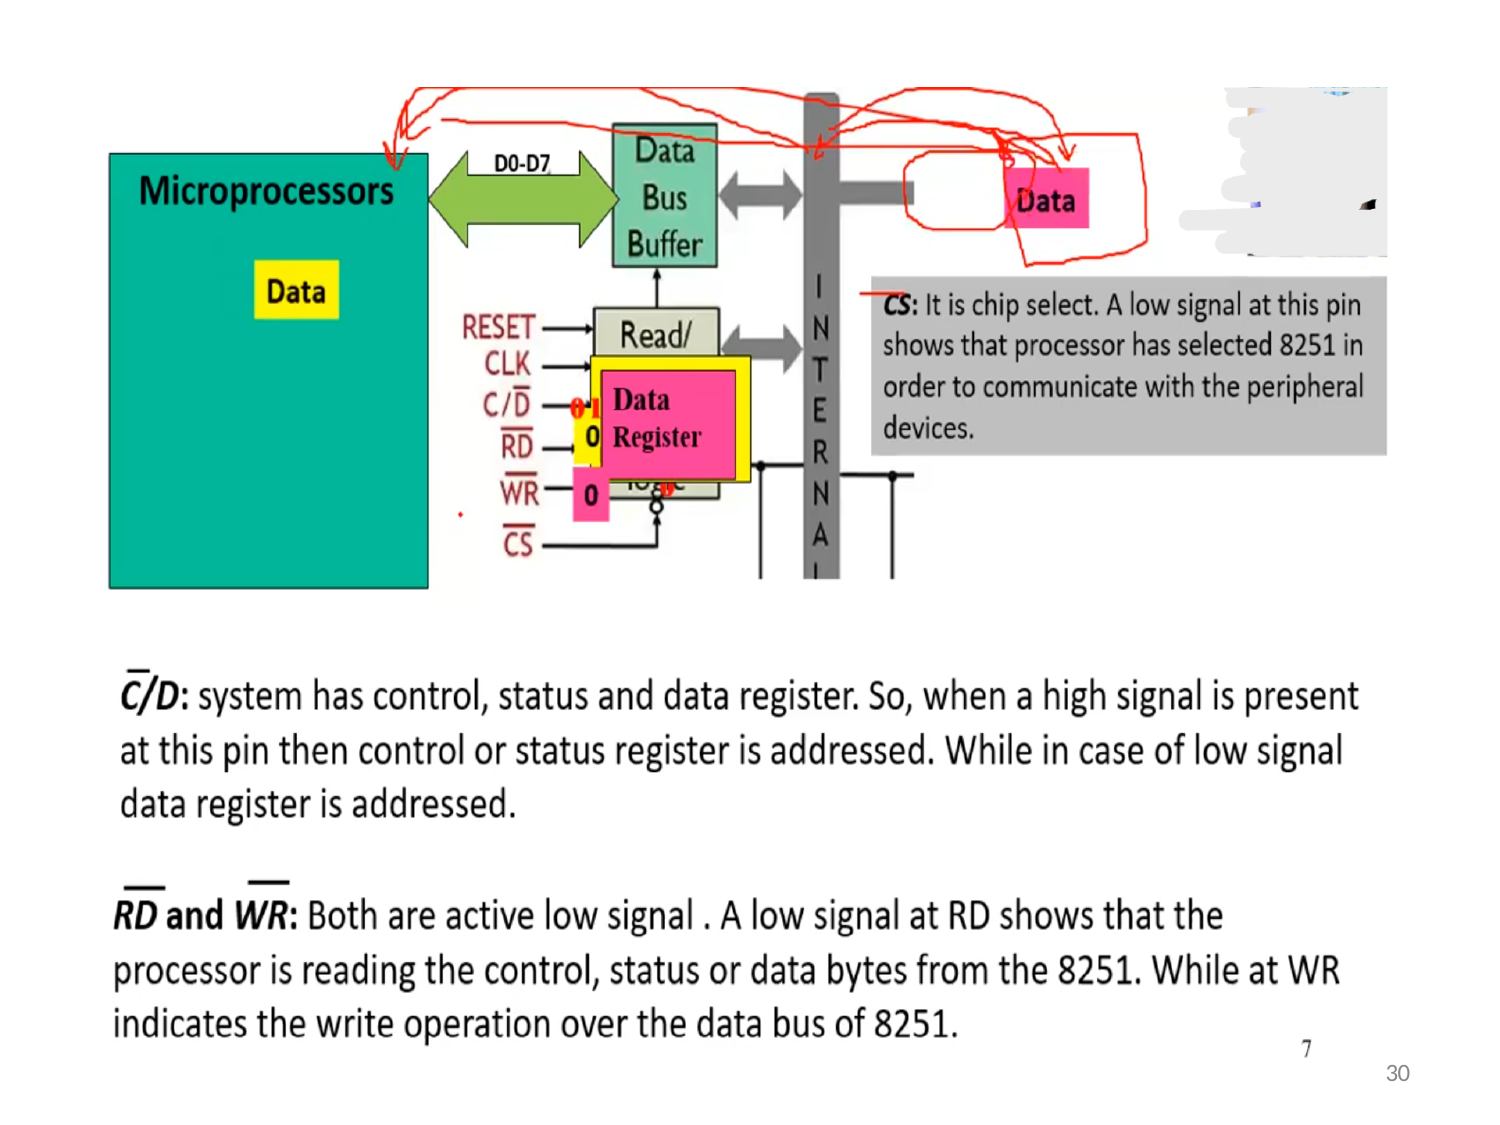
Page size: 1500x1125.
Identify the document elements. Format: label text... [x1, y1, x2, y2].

slide_number 30 [1379, 1060, 1420, 1125]
picture [87, 87, 1388, 1062]
